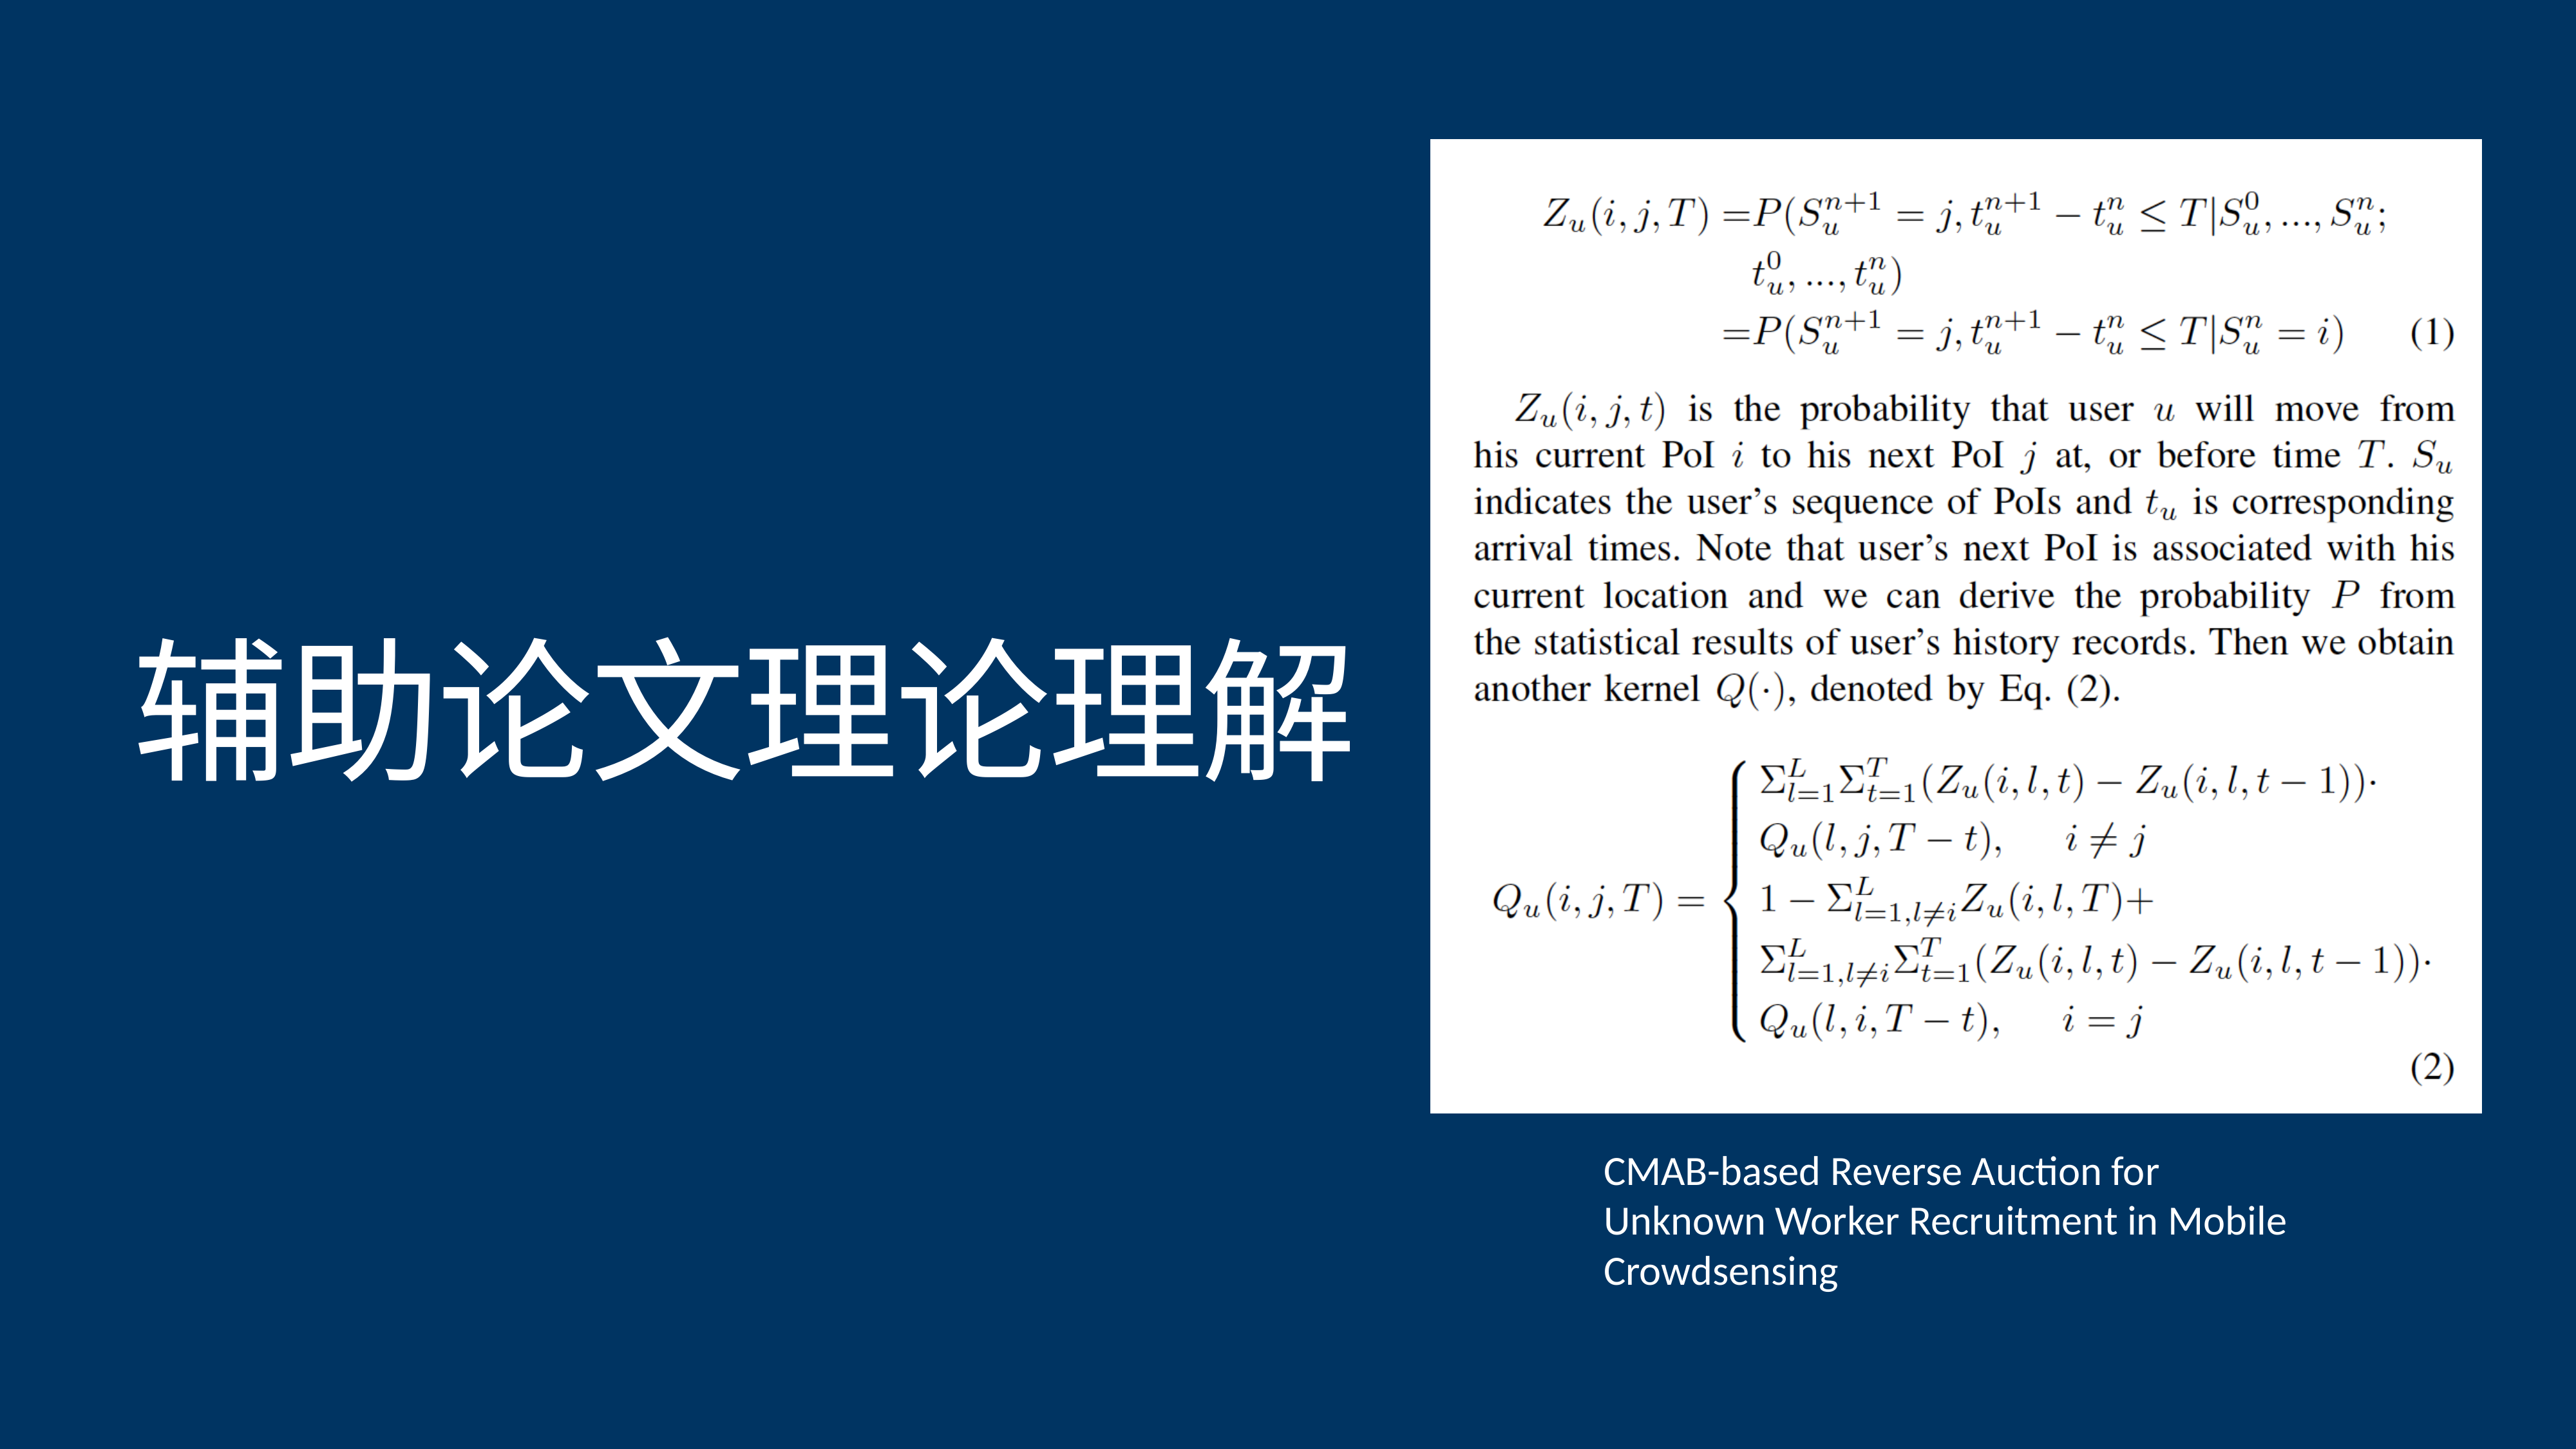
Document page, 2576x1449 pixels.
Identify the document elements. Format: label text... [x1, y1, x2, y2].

title 辅助论文理论理解 [127, 478, 1430, 971]
picture [1430, 138, 2482, 1113]
text_box CMAB-based Reverse Auction for Unknown Worker Recruitment in Mobile Crowdsensing [1598, 1139, 2314, 1298]
